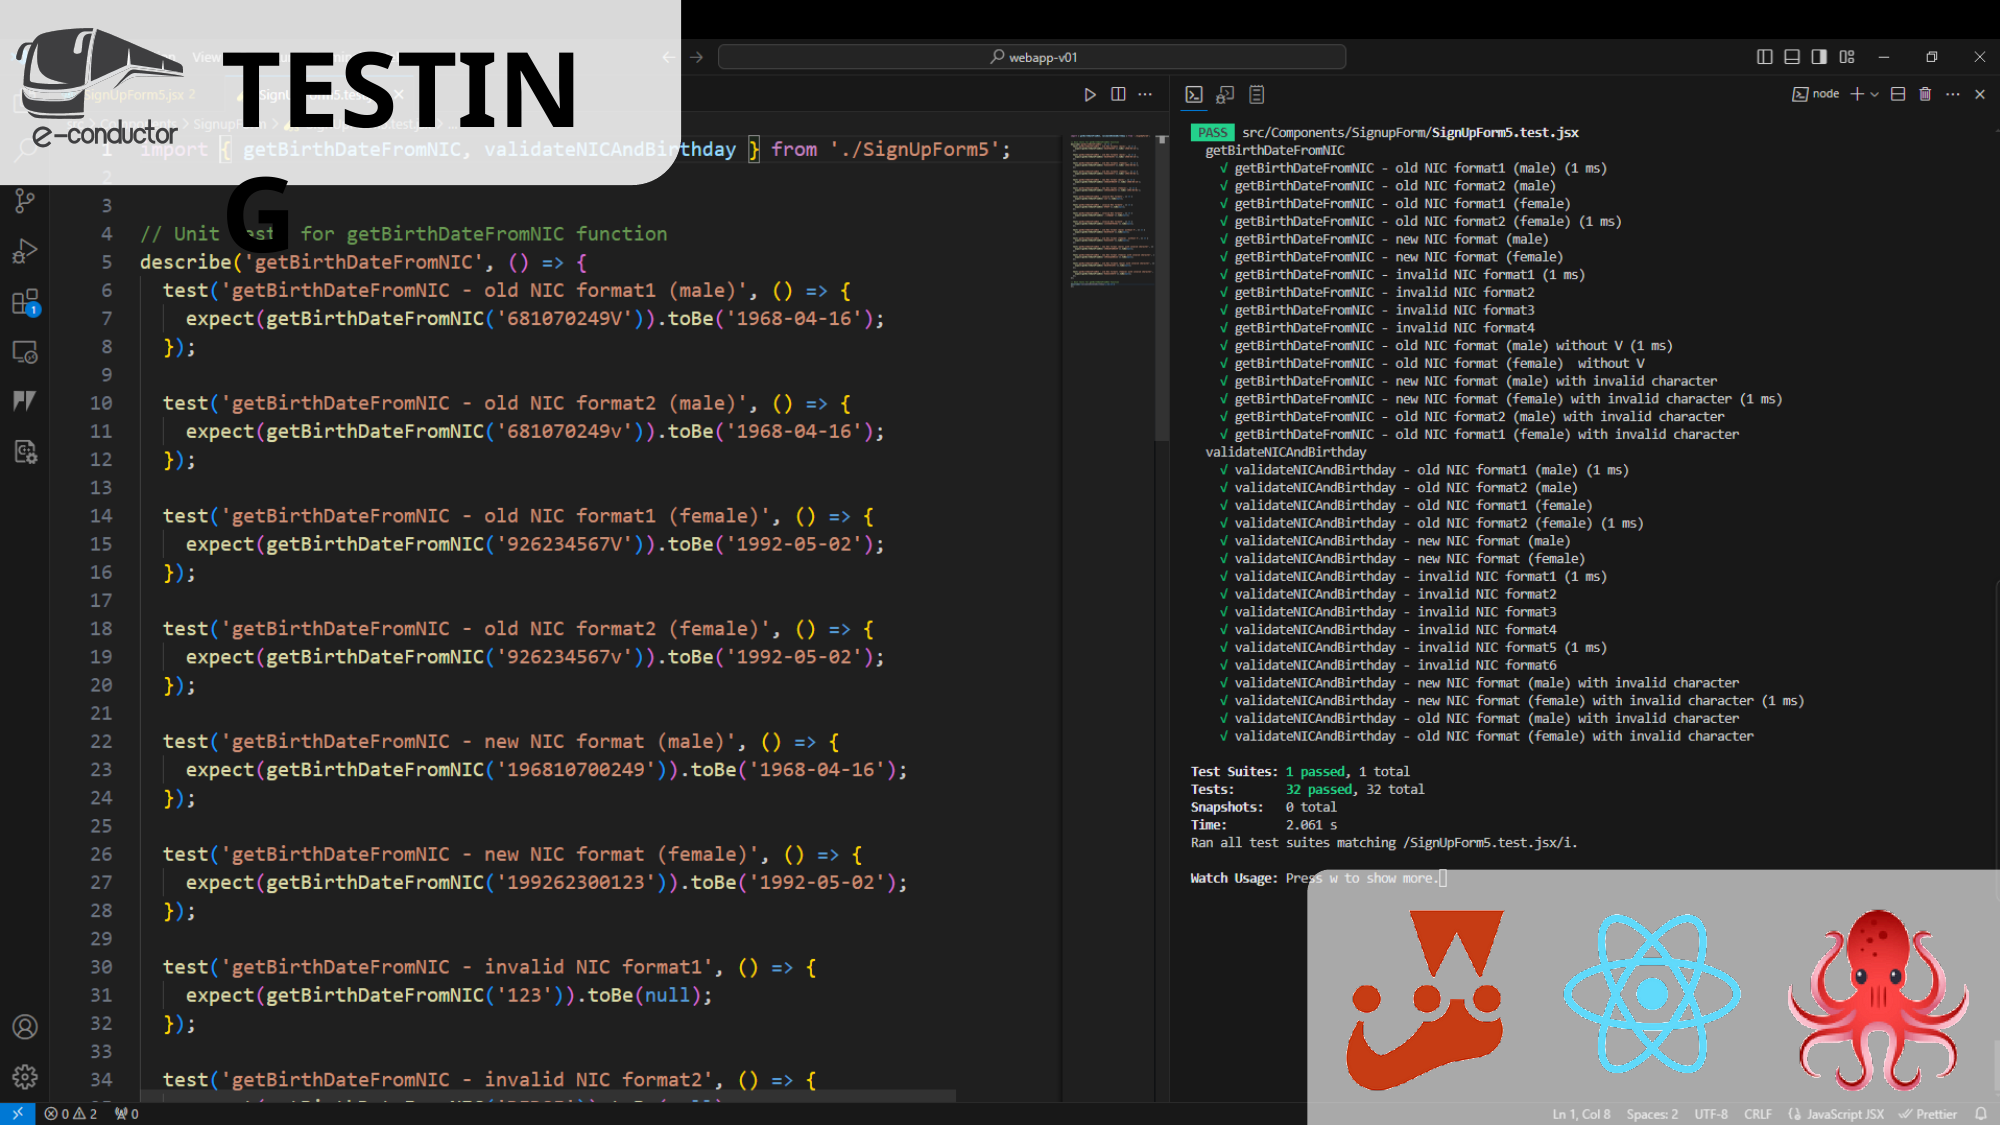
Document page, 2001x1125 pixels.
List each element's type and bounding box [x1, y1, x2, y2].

text_box [1307, 869, 2000, 1125]
picture [0, 39, 2000, 1125]
text_box [0, 0, 682, 185]
